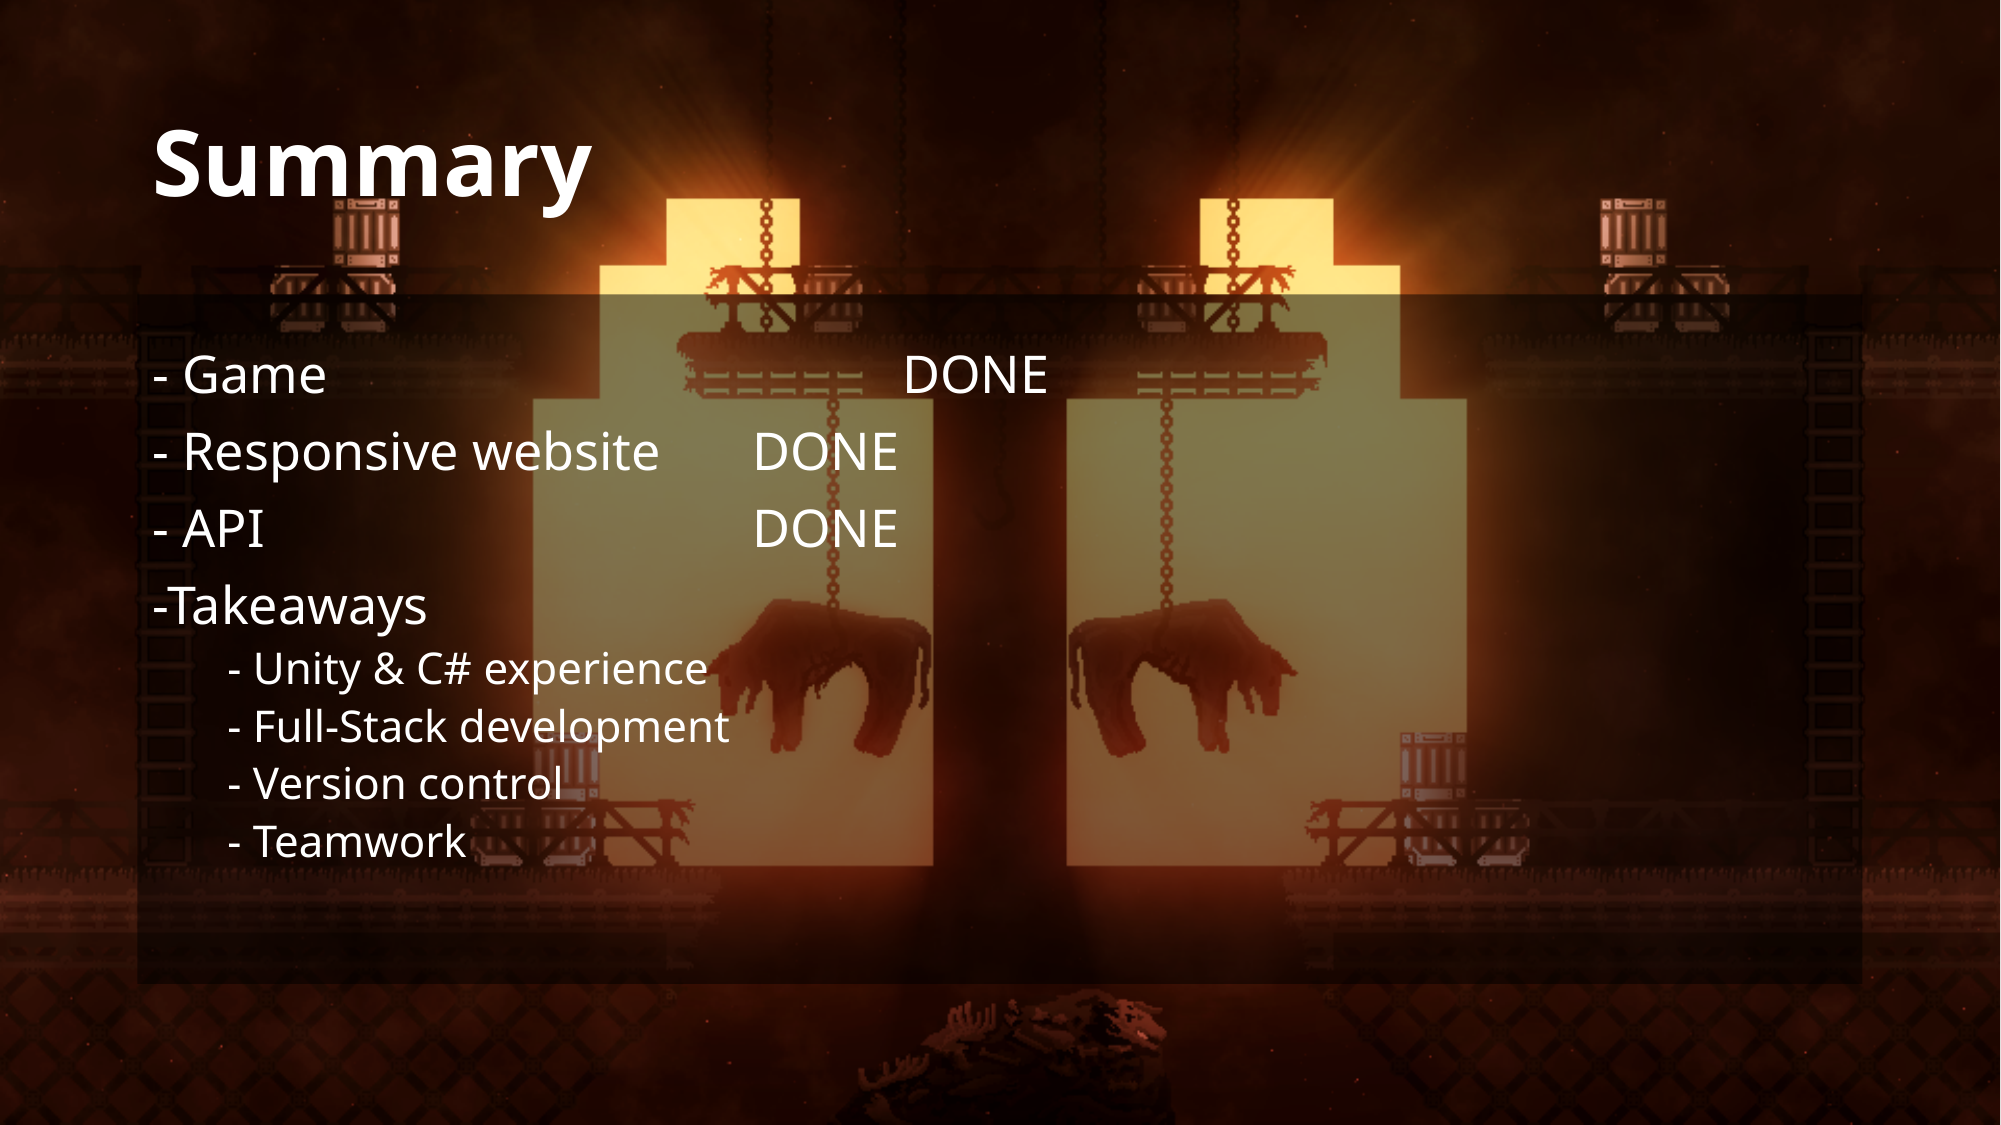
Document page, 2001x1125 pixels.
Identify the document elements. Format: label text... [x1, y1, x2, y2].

text_box [137, 294, 1863, 341]
picture [0, 0, 2001, 1125]
list - Game DONE - Responsive website DONE - API DONE -Takeaways - Unity & C# experience - Full-Stack development - Version control - Teamwork [137, 341, 1863, 1003]
title Summary [137, 58, 1863, 276]
